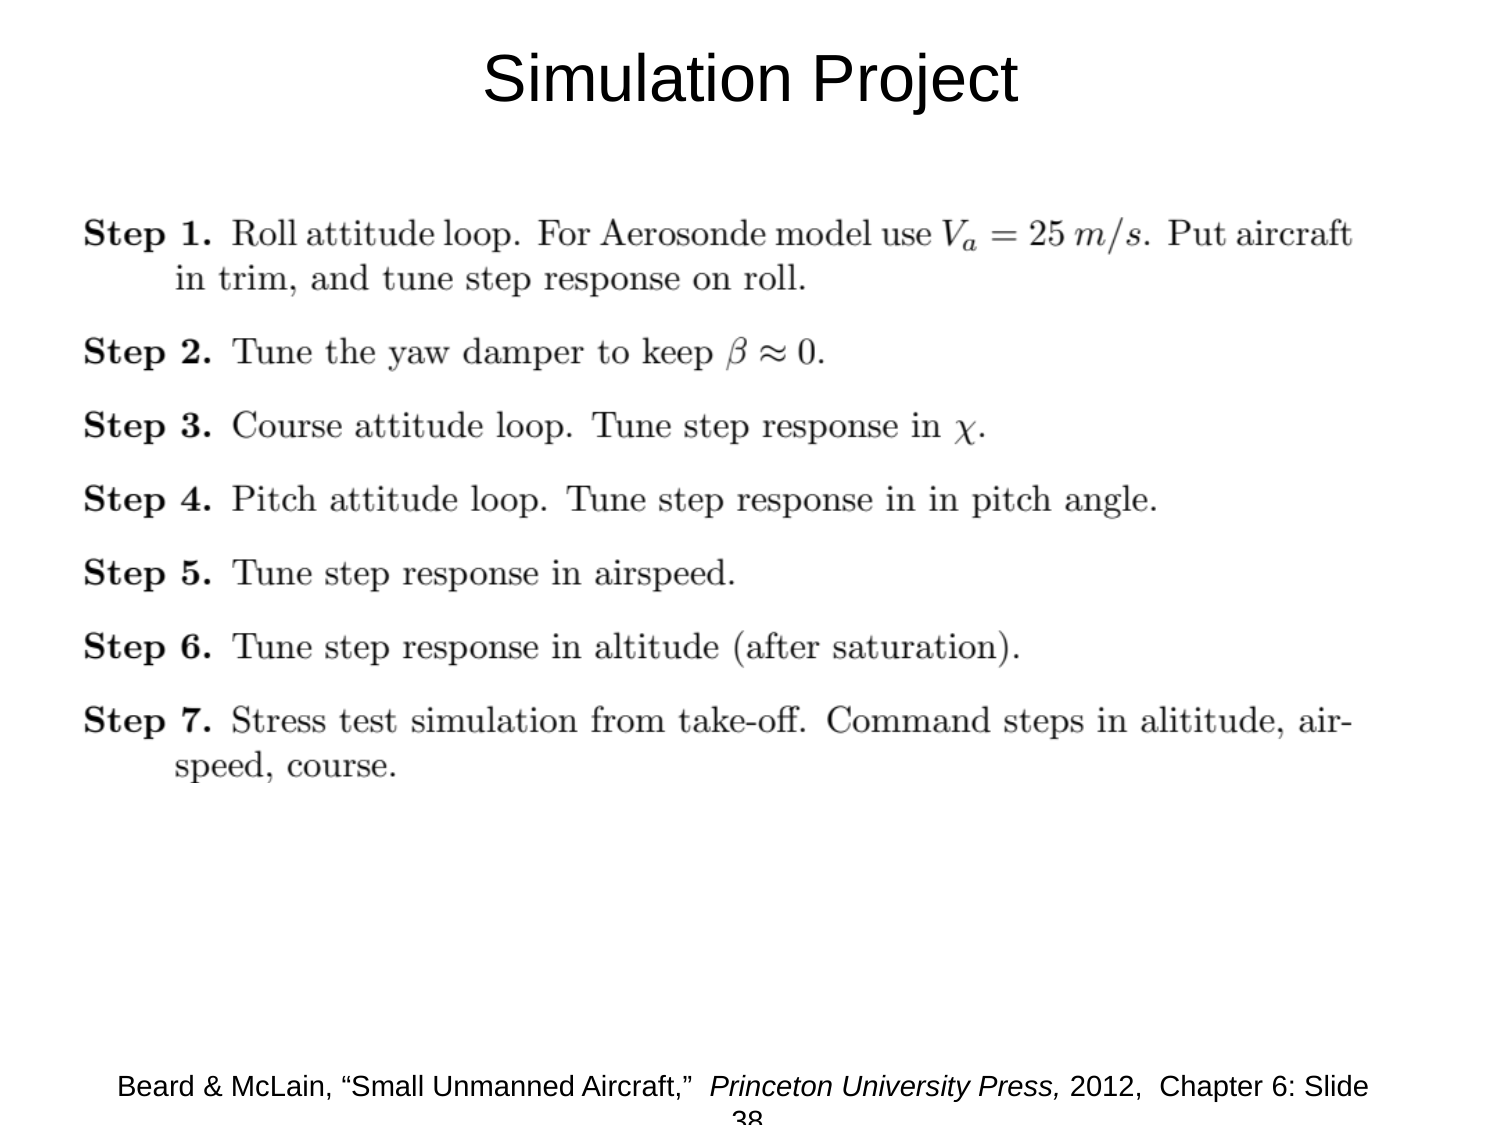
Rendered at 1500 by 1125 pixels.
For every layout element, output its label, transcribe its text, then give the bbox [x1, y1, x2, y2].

title Simulation Project [76, 24, 1427, 125]
picture [54, 215, 1379, 783]
